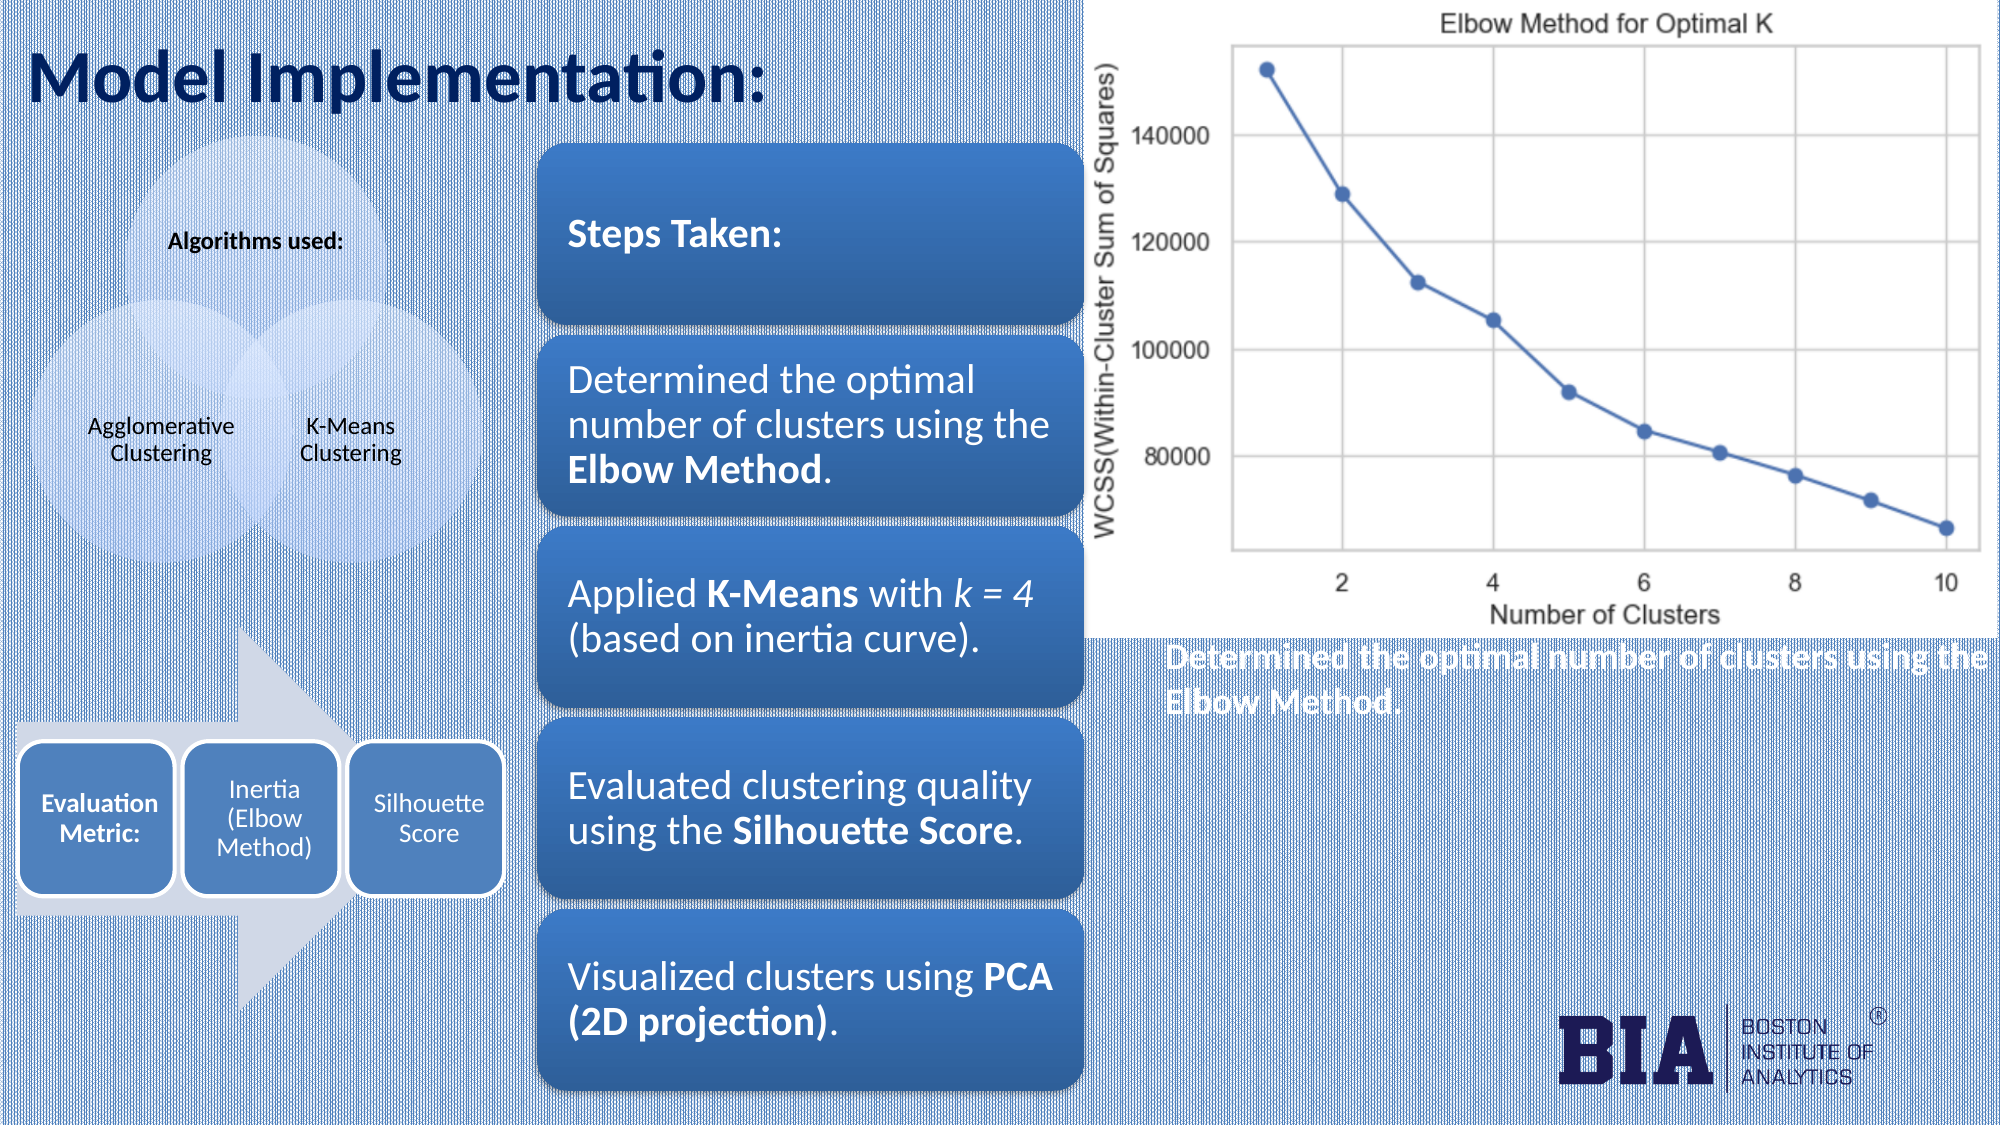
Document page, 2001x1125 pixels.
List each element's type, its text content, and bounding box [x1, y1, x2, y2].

picture [1559, 1004, 1887, 1093]
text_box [0, 130, 676, 569]
text_box Determined the optimal number of clusters using the Elbow Method. [1149, 642, 2000, 730]
picture [1084, 0, 1998, 638]
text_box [16, 624, 505, 1013]
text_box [537, 133, 1085, 1101]
title Model Implementation: [24, 24, 841, 132]
